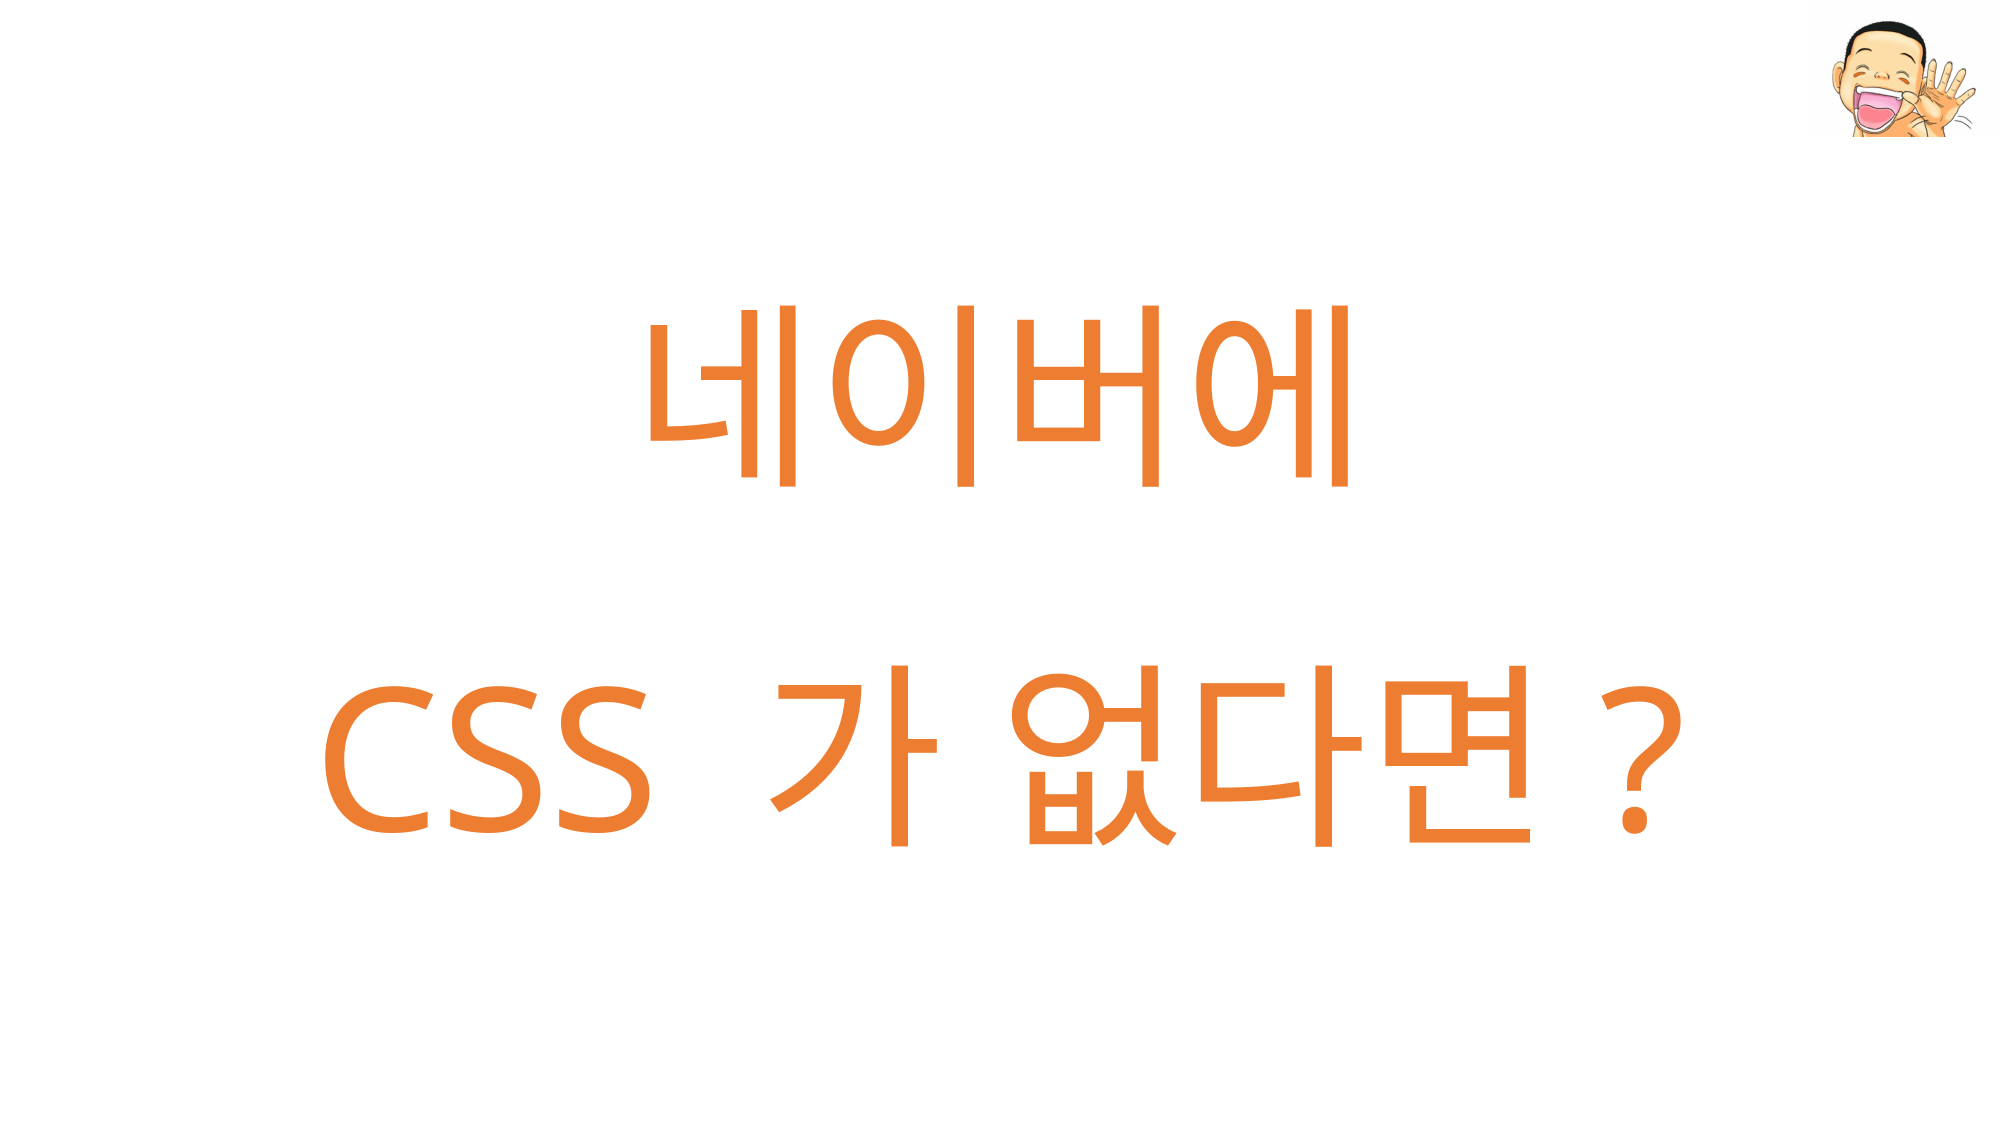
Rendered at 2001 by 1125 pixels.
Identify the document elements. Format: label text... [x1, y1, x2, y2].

picture [1808, 0, 2000, 137]
text_box 네이버에 CSS 가 없다면? [0, 144, 2000, 880]
